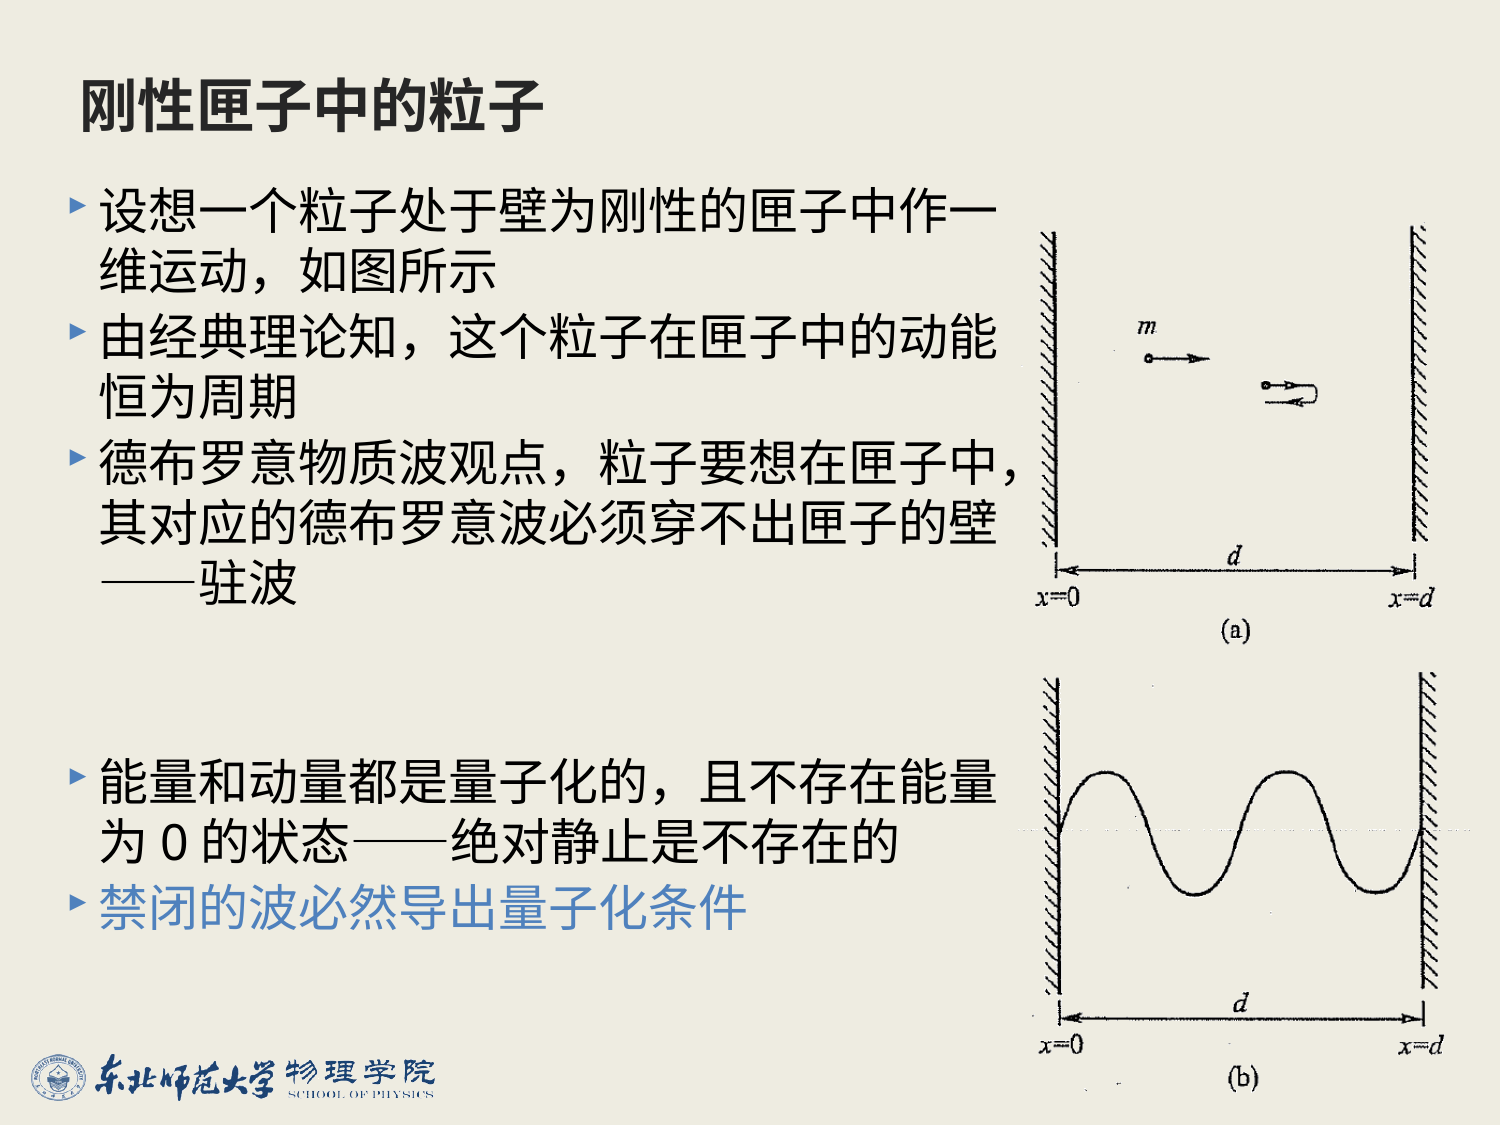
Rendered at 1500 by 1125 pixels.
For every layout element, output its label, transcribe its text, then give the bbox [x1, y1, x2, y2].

picture [1009, 219, 1471, 1104]
title 刚性匣子中的粒子 [64, 33, 1146, 176]
picture [20, 1054, 440, 1101]
